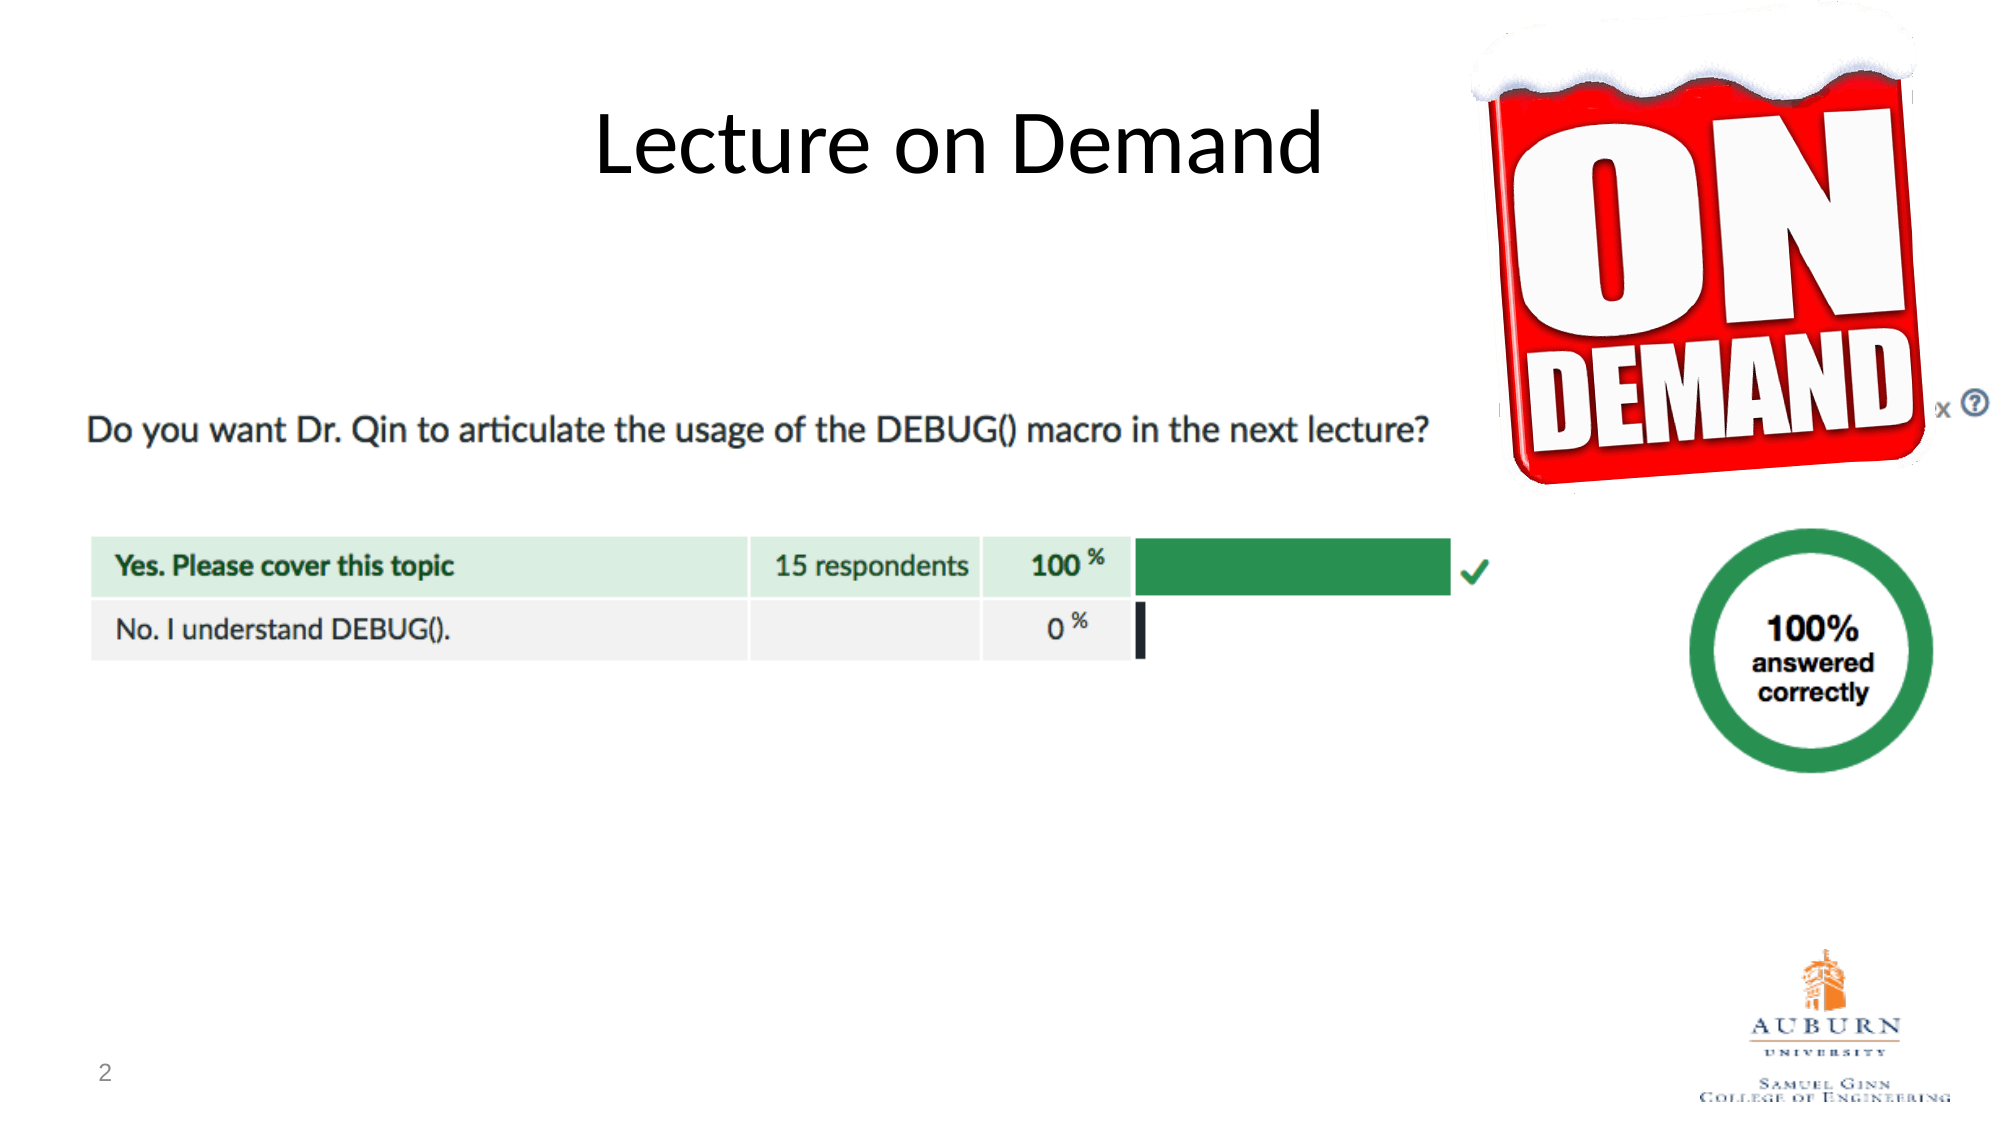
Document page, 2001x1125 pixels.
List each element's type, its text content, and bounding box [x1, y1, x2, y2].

picture [76, 0, 2000, 788]
picture [1700, 949, 1950, 1102]
slide_number 2 [83, 1041, 550, 1102]
text_box Lecture on Demand [349, 62, 1457, 213]
